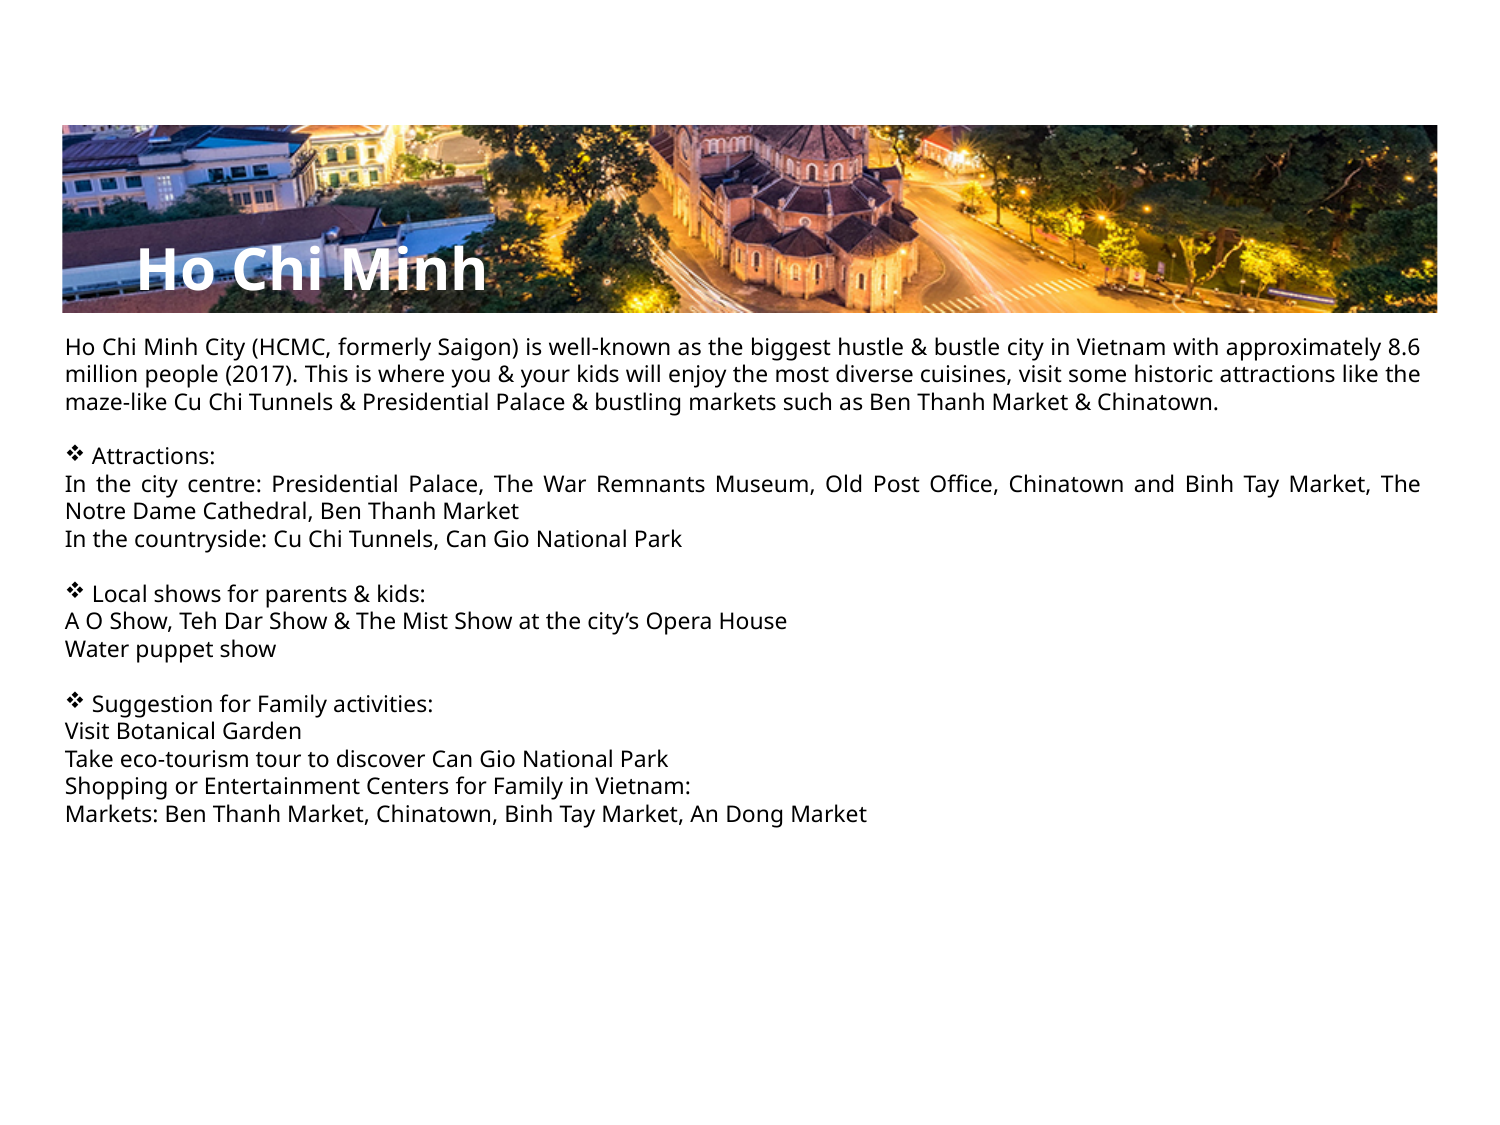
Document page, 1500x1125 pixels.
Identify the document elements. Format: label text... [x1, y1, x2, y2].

text_box [60, 123, 1439, 315]
text_box Ho Chi Minh City (HCMC, formerly Saigon) is well-known as the biggest hustle & bustle city in Vietnam with approximately 8.6 million people (2017). This is where you & your kids will enjoy the most diverse cuisines, visit some historic attractions like the maze-like Cu Chi Tunnels & Presidential Palace & bustling markets such as Ben Thanh Market & Chinatown. Attractions: In the city centre: Presidential Palace, The War Remnants Museum, Old Post Office, Chinatown and Binh Tay Market, The Notre Dame Cathedral, Ben Thanh Market In the countryside: Cu Chi Tunnels, Can Gio National Park Local shows for parents & kids: A O Show, Teh Dar Show & The Mist Show at the city’s Opera House Water puppet show Suggestion for Family activities: Visit Botanical Garden Take eco-tourism tour to discover Can Gio National Park Shopping or Entertainment Centers for Family in Vietnam: Markets: Ben Thanh Market, Chinatown, Binh Tay Market, An Dong Market [50, 324, 1438, 834]
text_box Ho Chi Minh City [62, 224, 563, 324]
